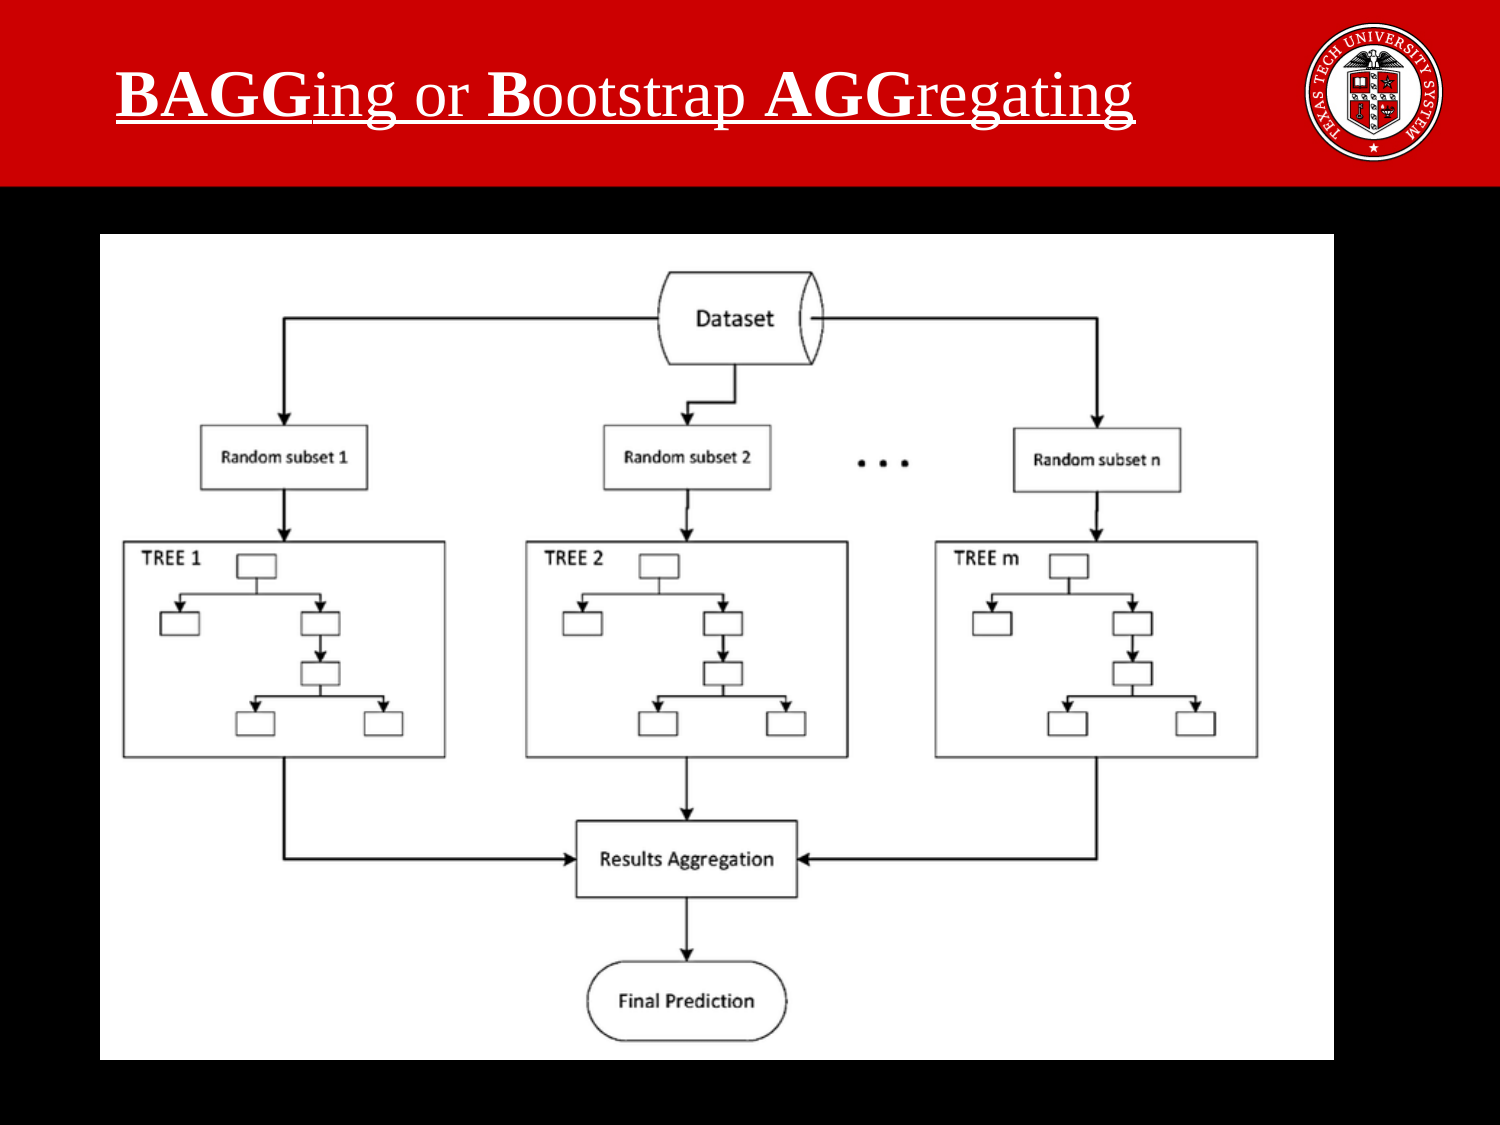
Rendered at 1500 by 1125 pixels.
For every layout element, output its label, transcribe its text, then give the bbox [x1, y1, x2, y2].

title BAGGing or Bootstrap AGGregating [100, 0, 1334, 184]
picture [0, 0, 1500, 1125]
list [100, 234, 1334, 1060]
